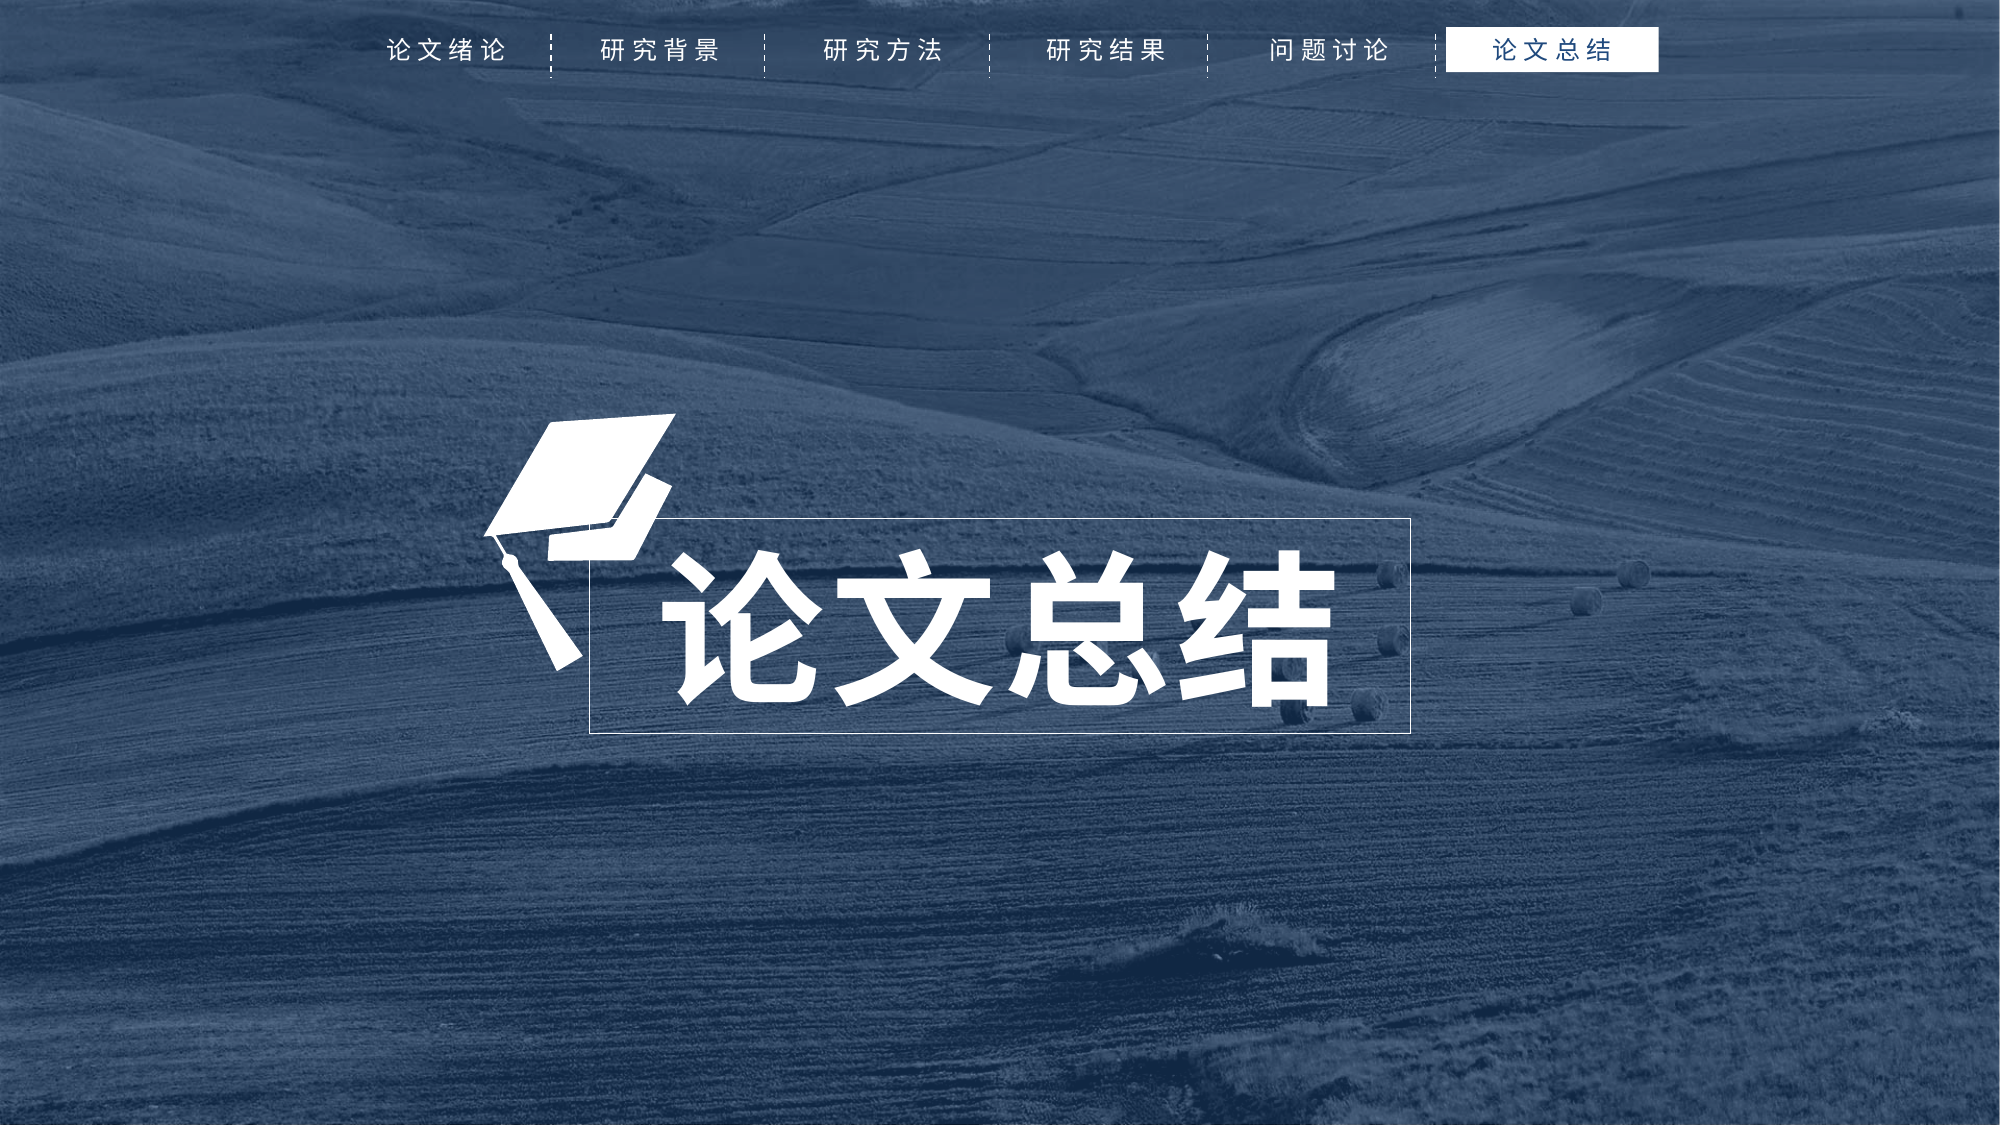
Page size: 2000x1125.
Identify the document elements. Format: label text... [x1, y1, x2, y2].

text_box 研究方法 [776, 27, 990, 73]
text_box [485, 409, 720, 628]
text_box 论文总结 [589, 518, 1411, 734]
text_box 问题讨论 [1223, 27, 1436, 73]
text_box 研究背景 [553, 27, 767, 73]
text_box 论文总结 [1446, 27, 1659, 73]
text_box 研究结果 [999, 27, 1213, 73]
text_box 论文绪论 [340, 27, 551, 73]
